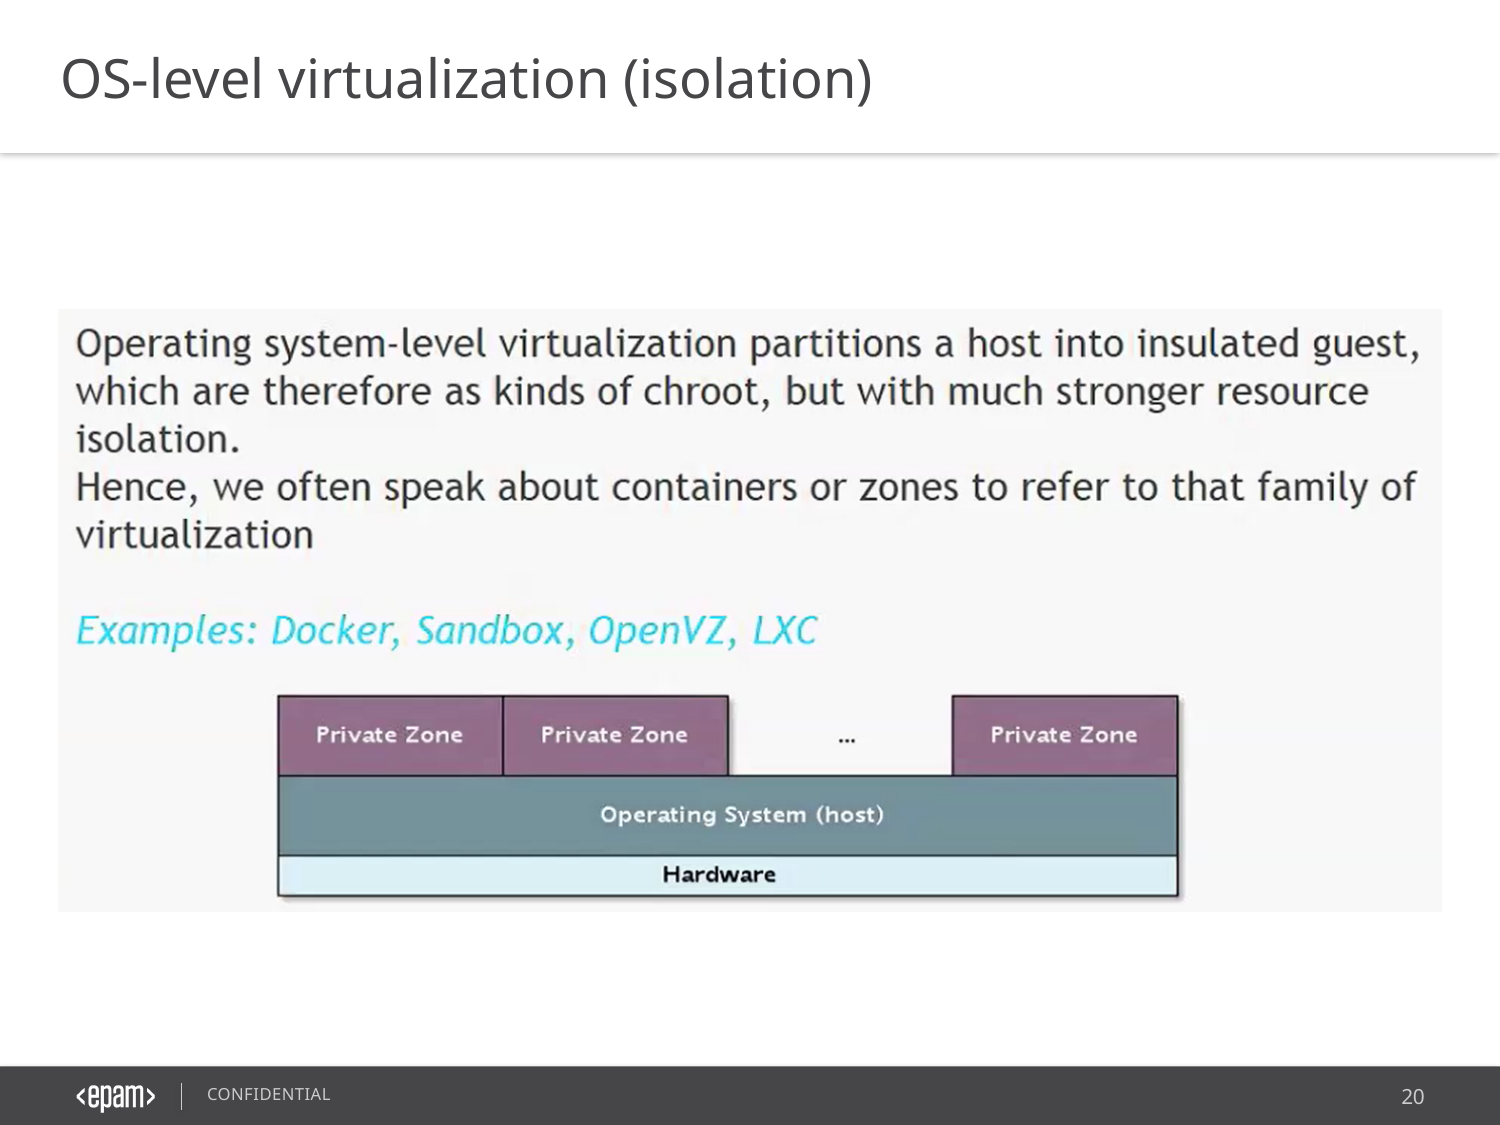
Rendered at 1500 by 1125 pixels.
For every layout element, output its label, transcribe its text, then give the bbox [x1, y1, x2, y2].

list OS-level virtualization (isolation) [0, 0, 1500, 153]
picture [76, 1085, 155, 1113]
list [58, 309, 1442, 912]
